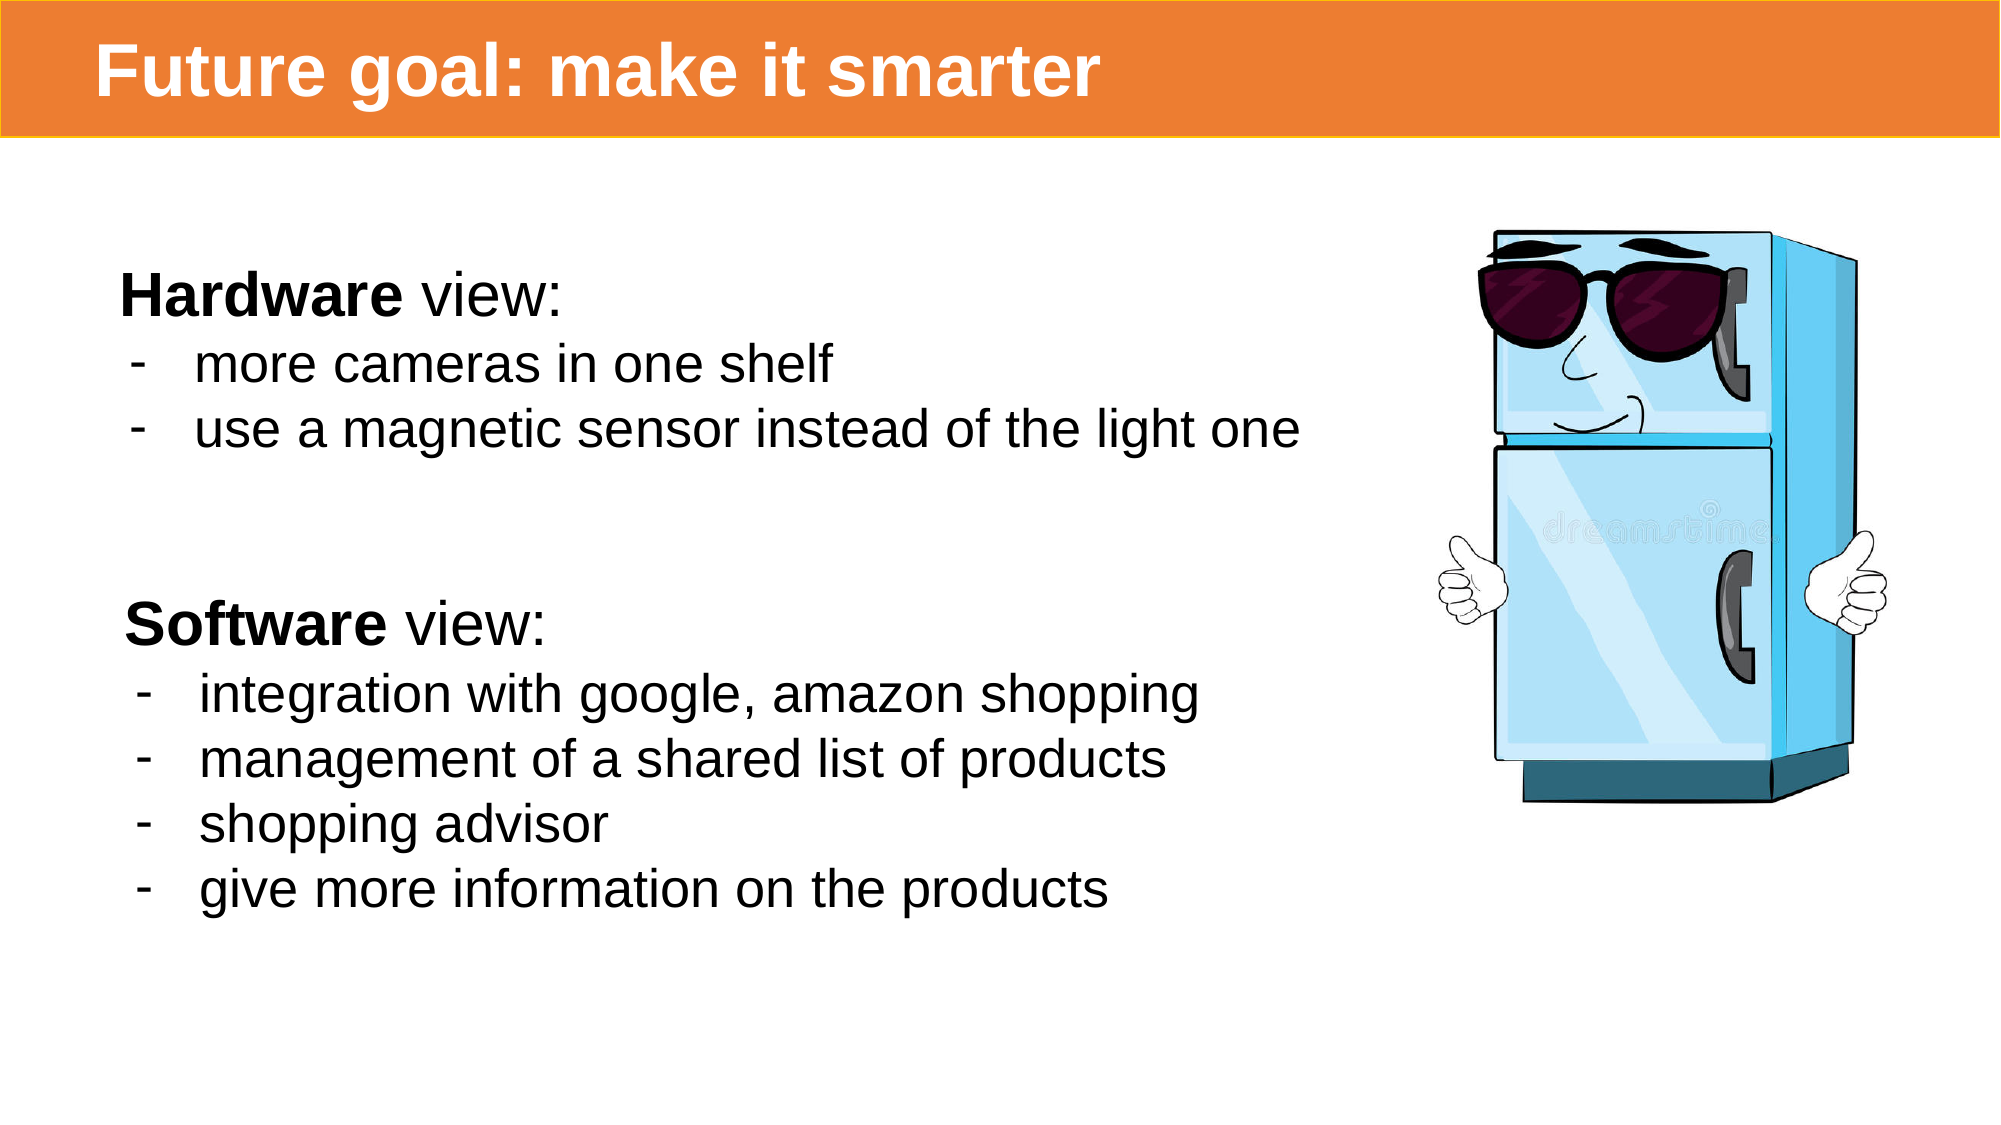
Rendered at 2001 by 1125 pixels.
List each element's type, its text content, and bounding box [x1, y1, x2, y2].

text_box [0, 0, 2000, 137]
text_box Hardware view: more cameras in one shelf use a magnetic sensor instead of the light one [104, 238, 1378, 517]
text_box Software view: integration with google, amazon shopping management of a shared list of products shopping advisor give more information on the products [109, 568, 1672, 1031]
title Future goal: make it smarter [79, 9, 1805, 135]
picture [1383, 177, 1938, 864]
